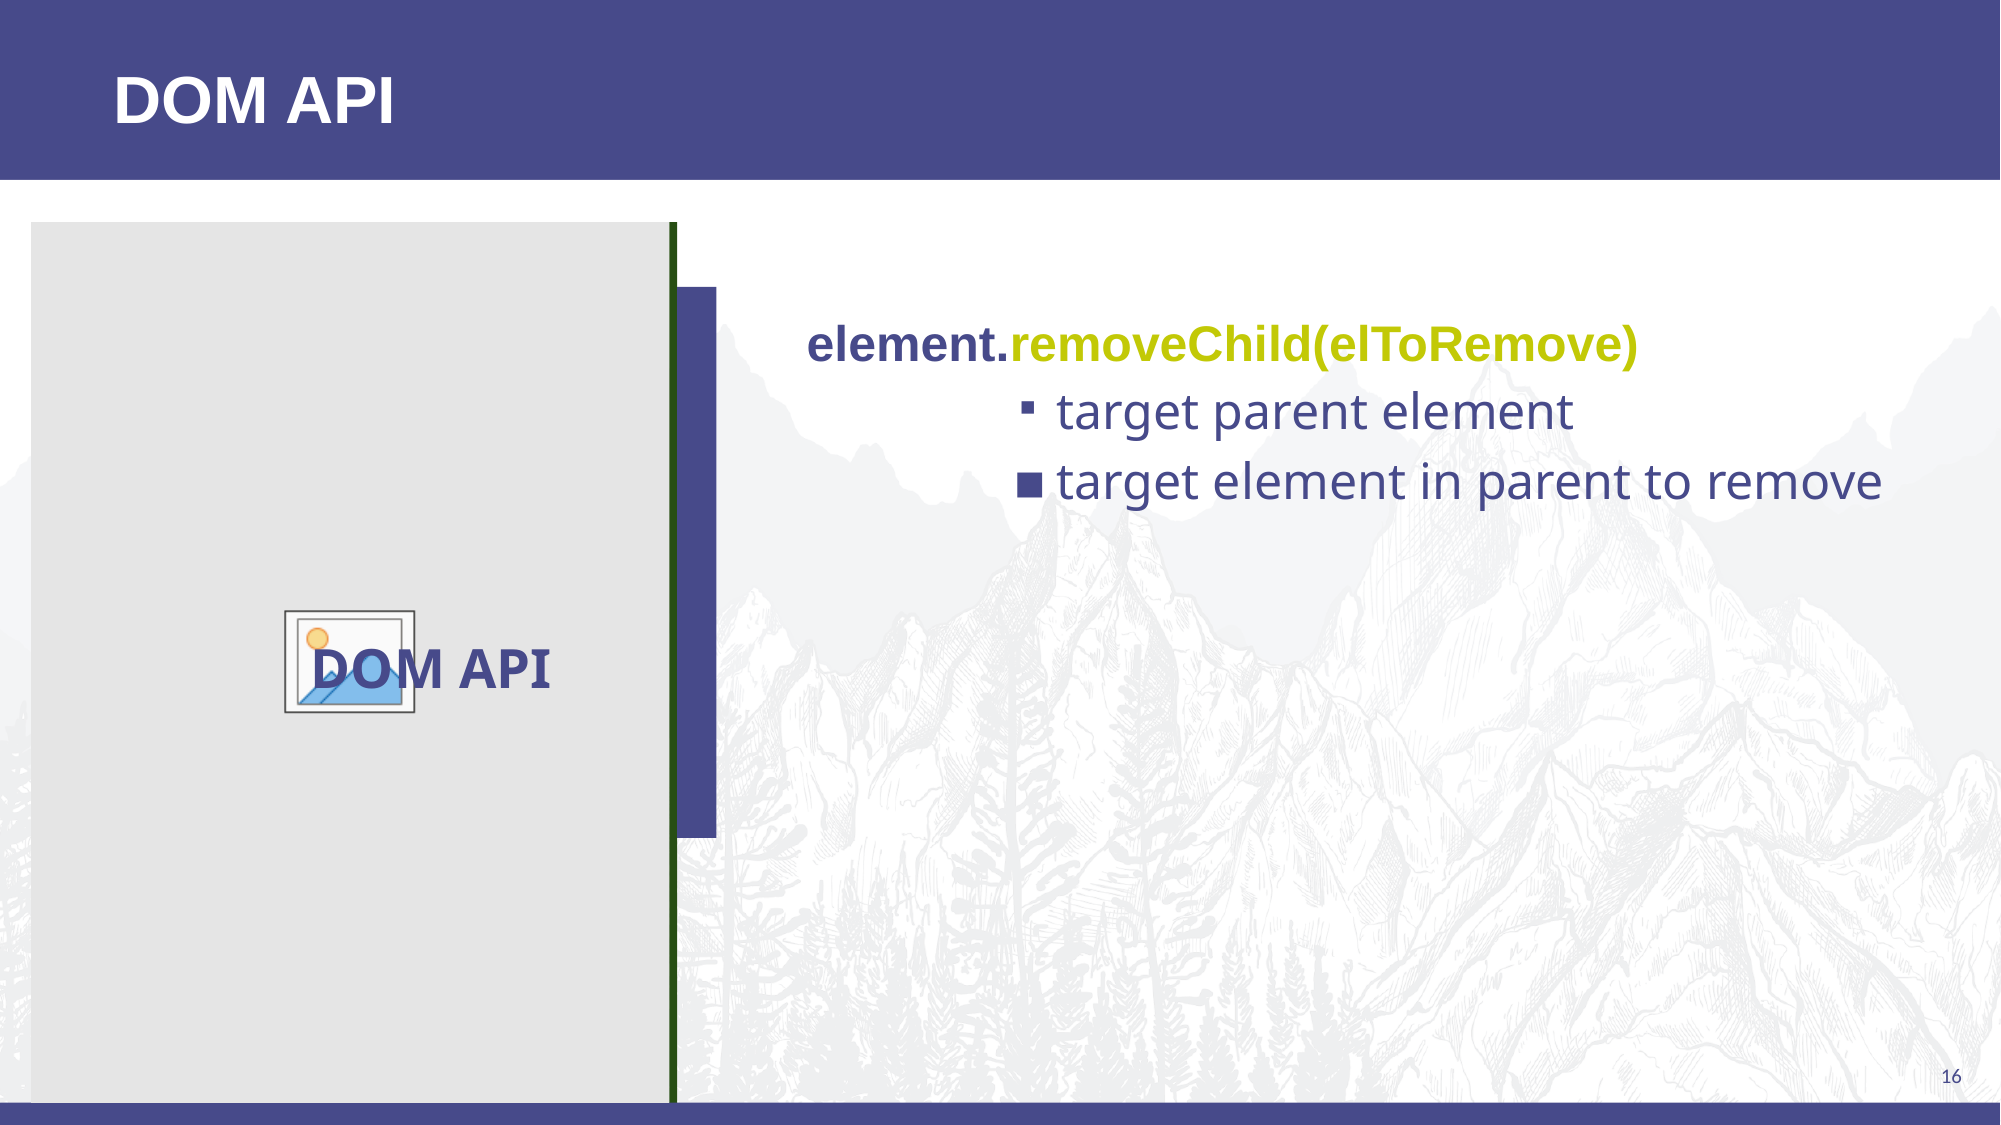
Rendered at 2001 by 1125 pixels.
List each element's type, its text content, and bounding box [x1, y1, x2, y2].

picture [30, 222, 670, 1103]
list element.removeChild(elToRemove) target parent element target element in parent to remove [786, 222, 1968, 1047]
text_box DOM API [93, 0, 1447, 183]
slide_number 16 [1897, 1049, 1968, 1101]
